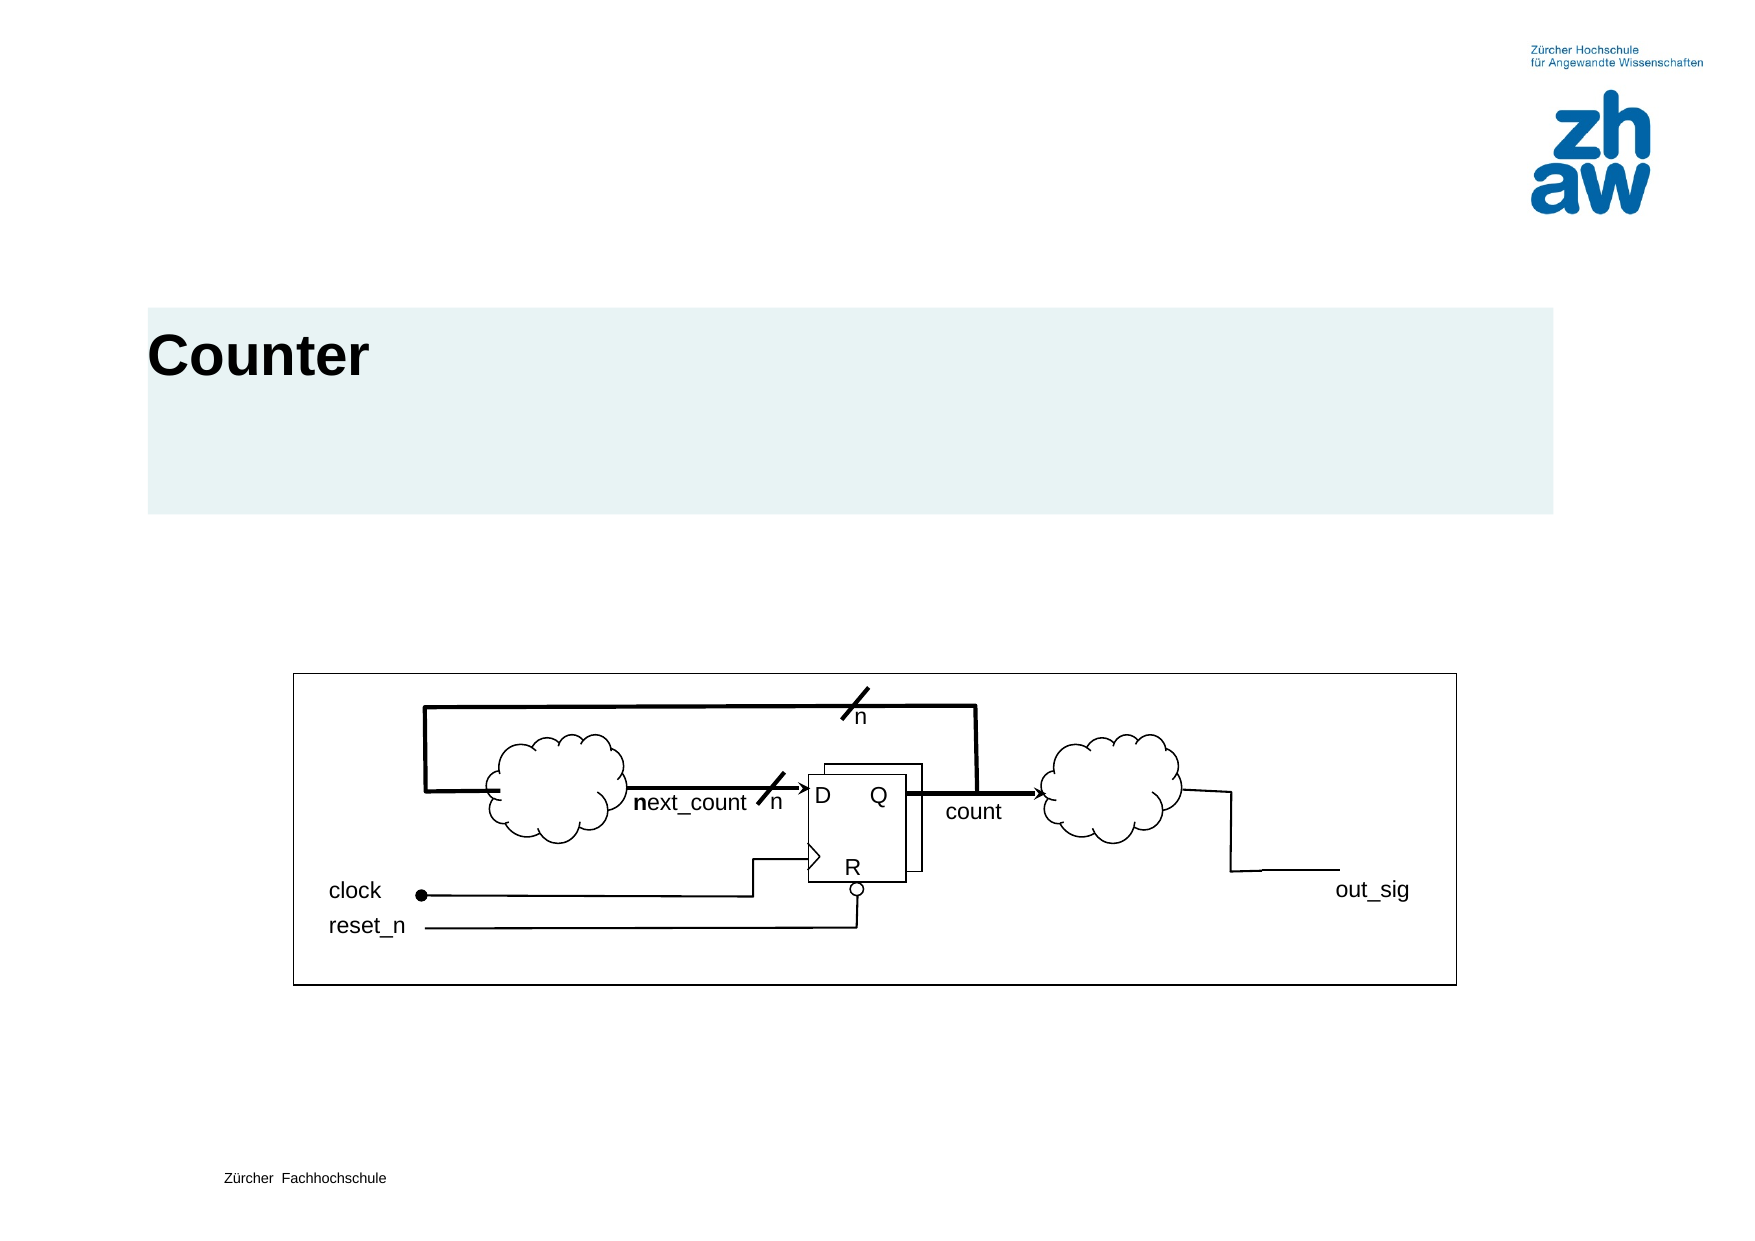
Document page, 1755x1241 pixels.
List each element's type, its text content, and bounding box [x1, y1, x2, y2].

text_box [293, 673, 1457, 986]
picture [1527, 41, 1706, 218]
title Counter [147, 307, 1554, 515]
